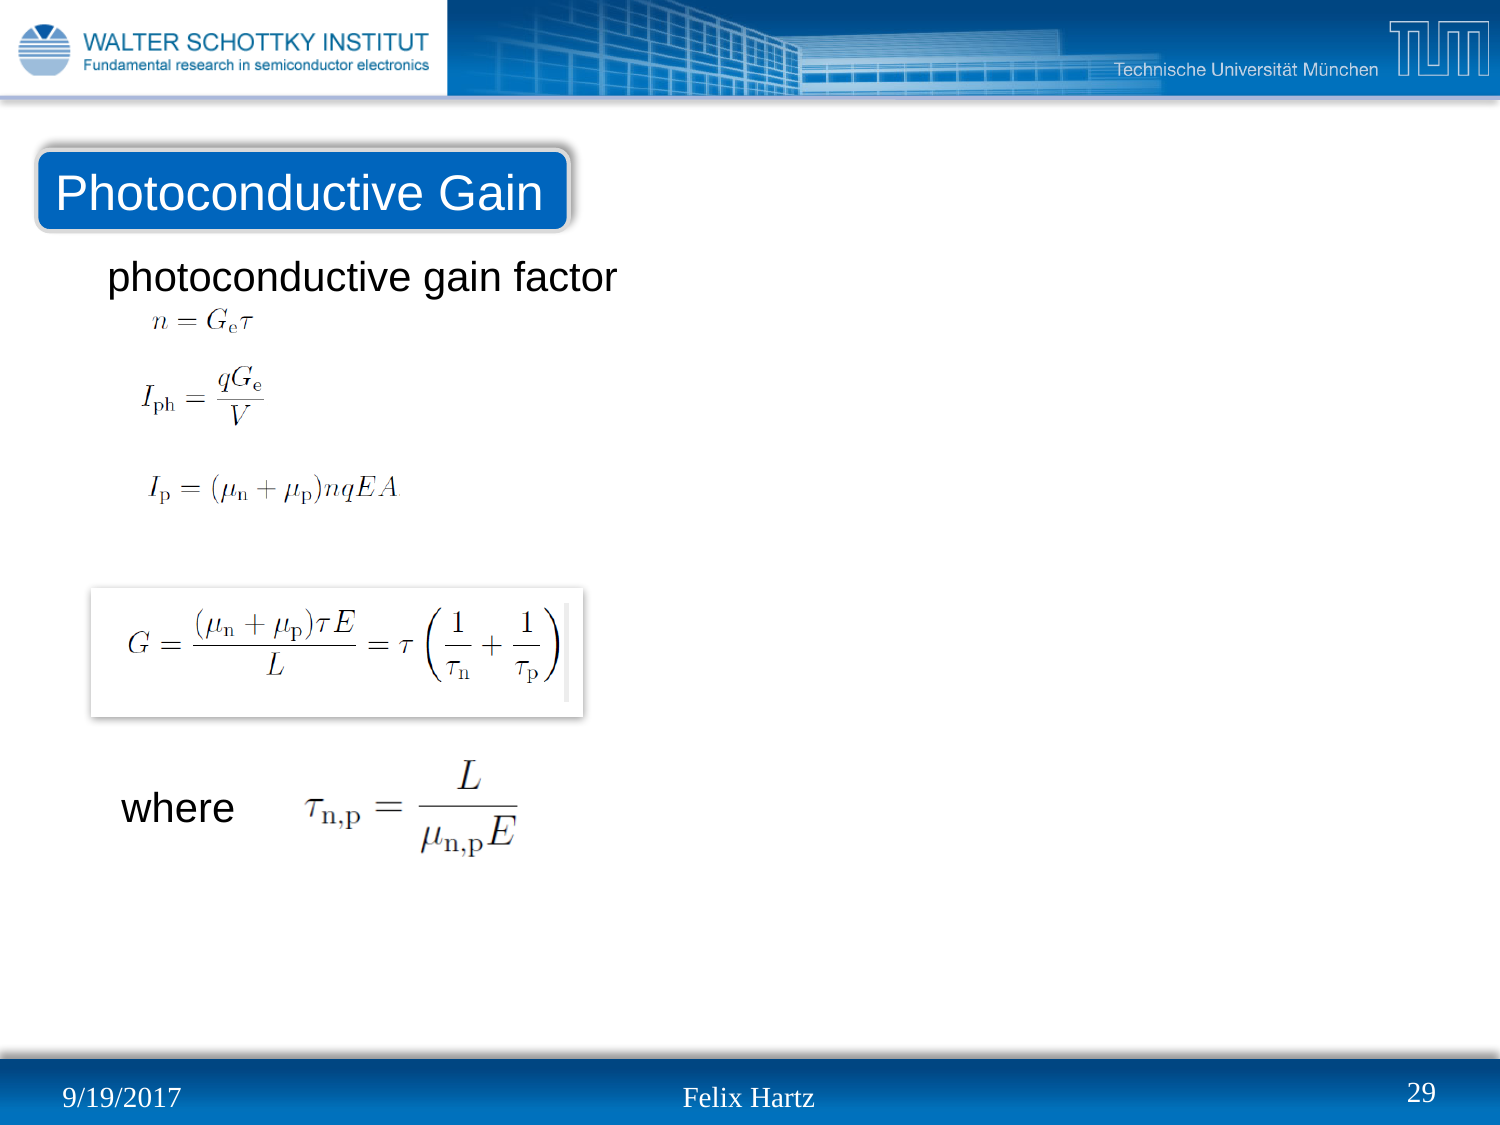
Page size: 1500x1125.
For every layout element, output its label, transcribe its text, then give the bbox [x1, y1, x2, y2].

picture [12, 19, 431, 80]
picture [105, 602, 569, 703]
text_box Photoconductive Gain [34, 147, 571, 234]
picture [277, 749, 523, 869]
picture [134, 461, 401, 519]
text_box Felix Hartz [667, 1071, 831, 1121]
picture [124, 297, 268, 434]
text_box where [106, 773, 251, 839]
picture [447, 0, 1500, 95]
text_box 29 [1375, 1066, 1451, 1116]
picture [0, 1059, 1500, 1125]
text_box photoconductive gain factor [92, 242, 634, 308]
text_box 9/19/2017 [25, 1071, 219, 1121]
